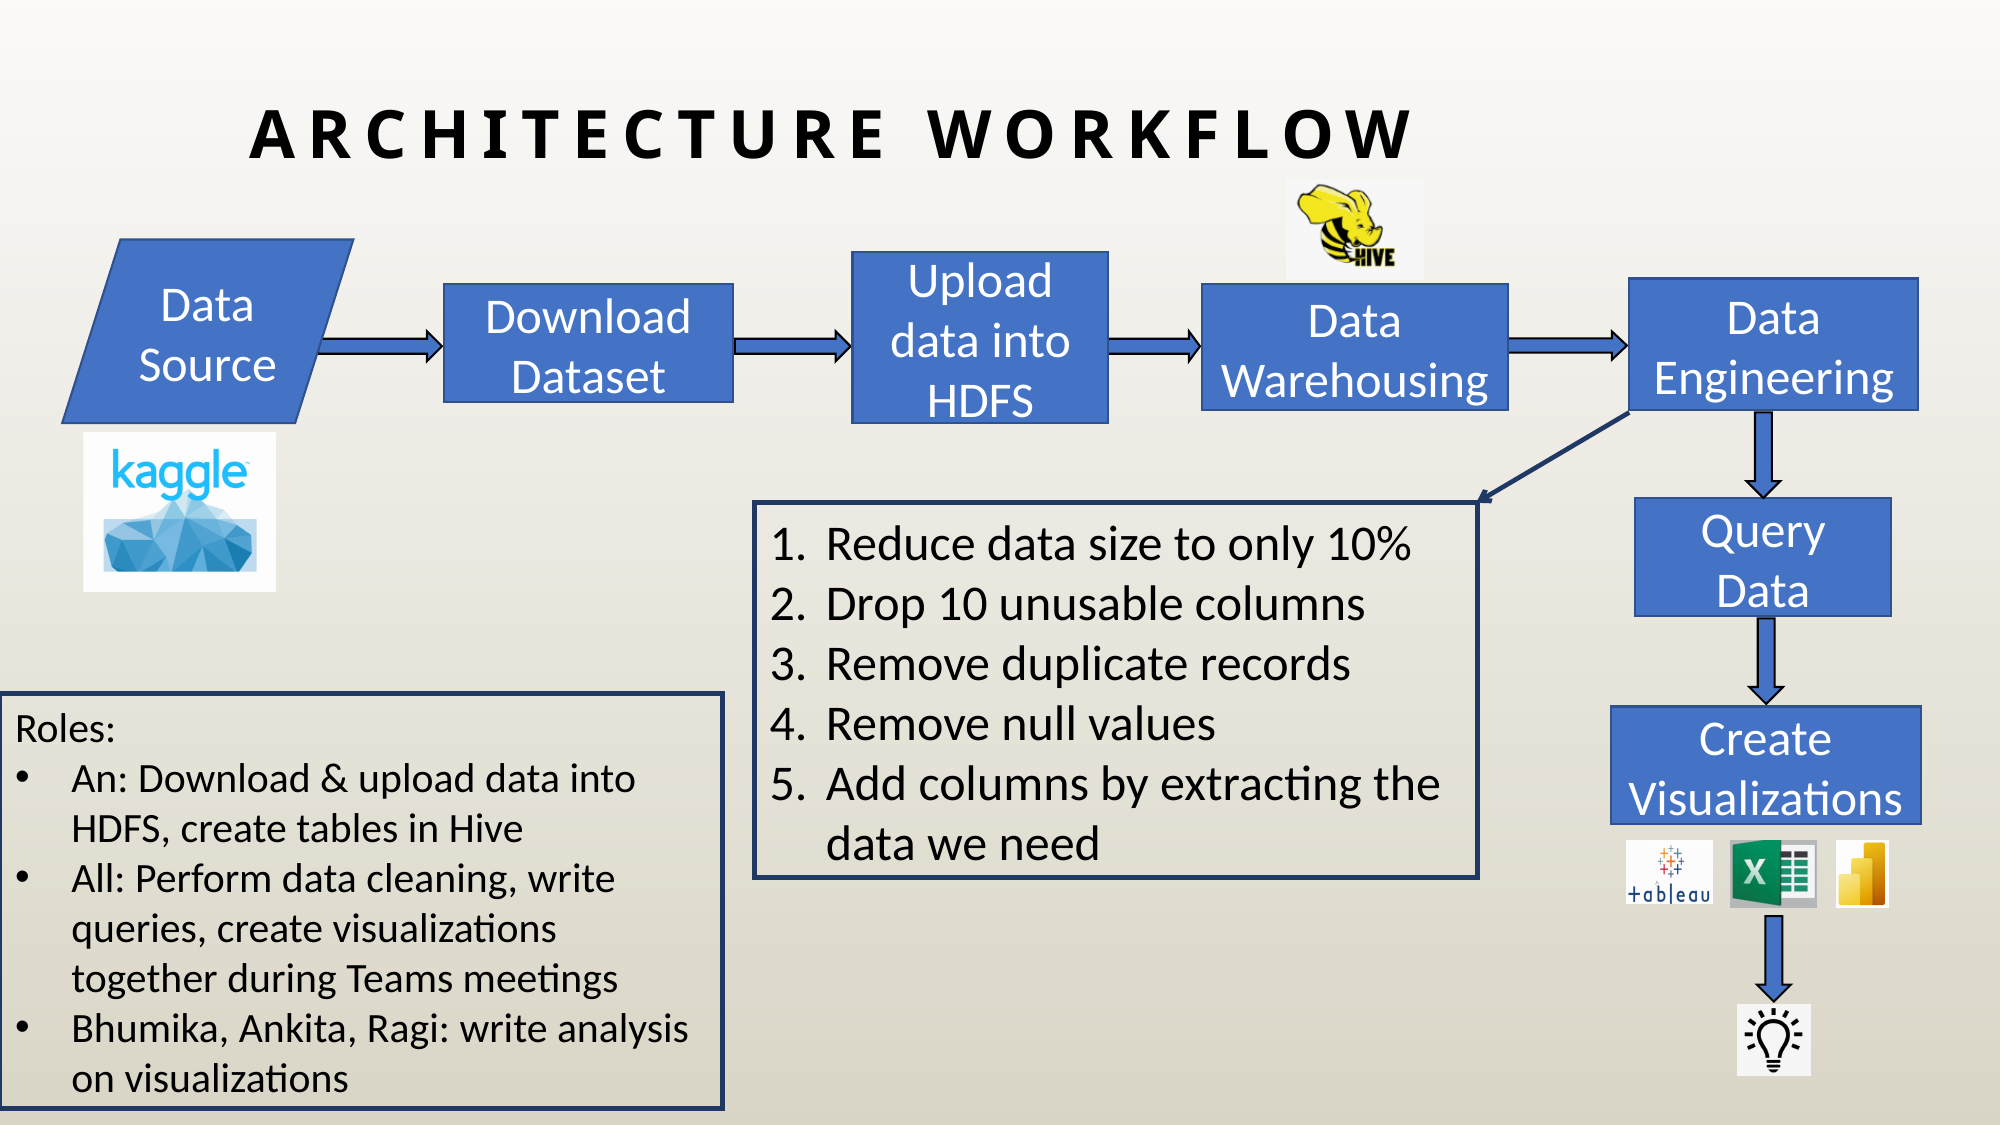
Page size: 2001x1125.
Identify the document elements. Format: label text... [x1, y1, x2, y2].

text_box Create Visualizations [1610, 706, 1921, 825]
text_box Data Engineering [1629, 278, 1919, 411]
text_box Data Warehousing [1202, 284, 1508, 411]
picture [1737, 1004, 1811, 1076]
picture [1626, 840, 1713, 904]
text_box Architecture Workflow [234, 87, 1750, 180]
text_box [1476, 412, 1630, 503]
text_box Data Source [62, 239, 354, 424]
text_box [734, 331, 851, 362]
text_box [1508, 331, 1627, 360]
text_box [1749, 618, 1784, 704]
picture [1286, 179, 1424, 280]
text_box [1756, 916, 1791, 1002]
picture [83, 432, 277, 592]
picture [1836, 840, 1889, 908]
text_box [1109, 331, 1201, 362]
text_box [1746, 412, 1781, 499]
text_box Download Dataset [443, 284, 733, 402]
text_box [318, 331, 443, 362]
text_box Roles: An: Download & upload data into HDFS, create tables in Hive All: Perform data cleaning, write queries, create visualizations together during Teams meetings Bhumika, Ankita, Ragi: write analysis on visualizations [0, 693, 723, 1109]
text_box Upload data into HDFS [852, 252, 1109, 424]
text_box Query Data [1635, 498, 1892, 616]
text_box Reduce data size to only 10% Drop 10 unusable columns Remove duplicate records Remove null values Add columns by extracting the data we need [754, 502, 1478, 878]
picture [1730, 840, 1817, 908]
